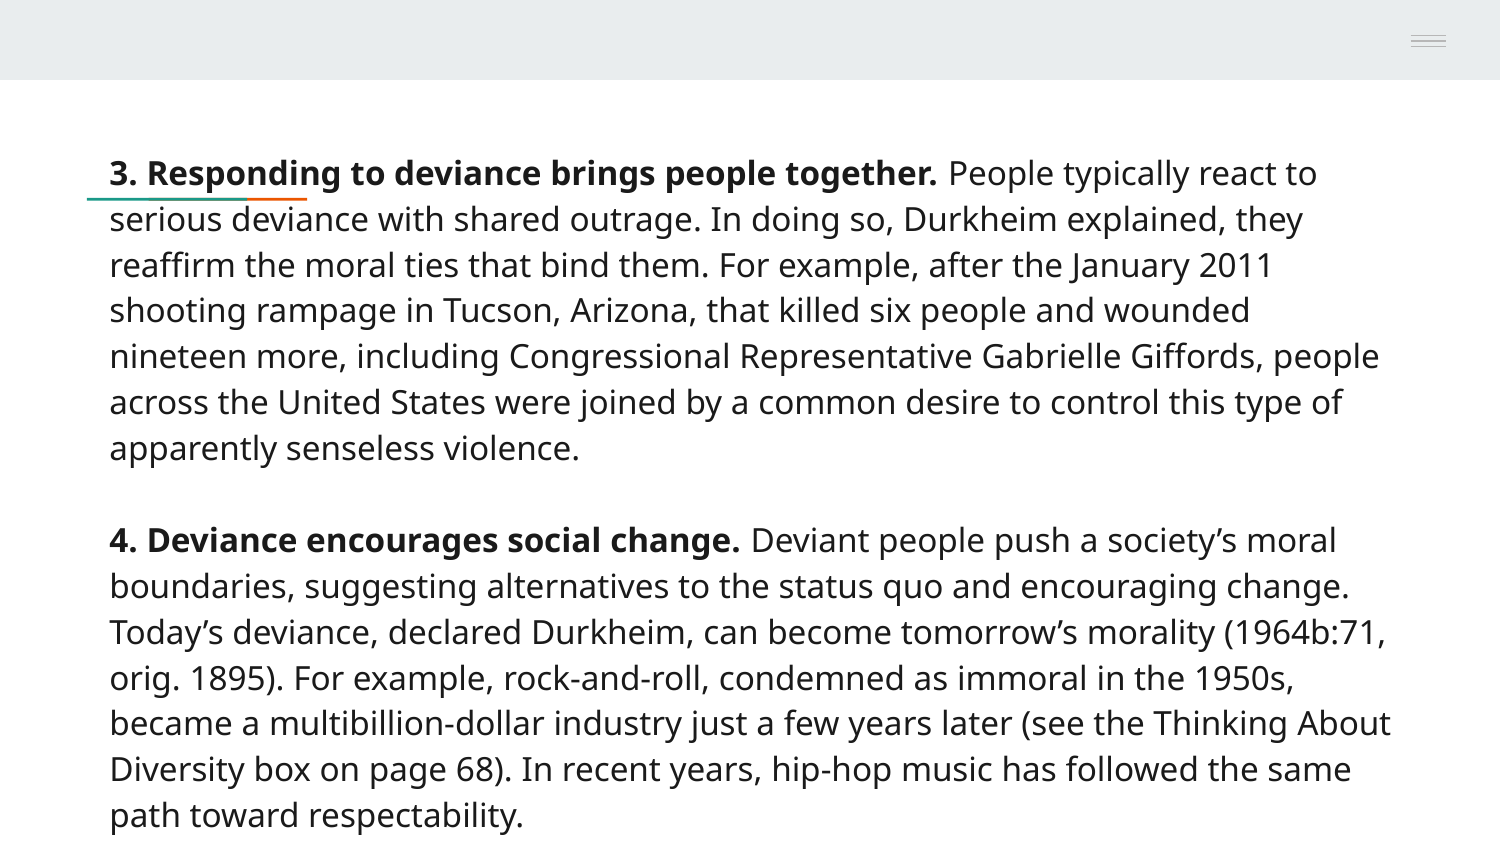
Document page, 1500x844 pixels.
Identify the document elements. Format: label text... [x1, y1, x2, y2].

list 3. Responding to deviance brings people together. People typically react to serious deviance with shared outrage. In doing so, Durkheim explained, they reaffirm the moral ties that bind them. For example, after the January 2011 shooting rampage in Tucson, Arizona, that killed six people and wounded nineteen more, including Congressional Representative Gabrielle Giffords, people across the United States were joined by a common desire to control this type of apparently senseless violence. 4. Deviance encourages social change. Deviant people push a society’s moral boundaries, suggesting alternatives to the status quo and encouraging change. Today’s deviance, declared Durkheim, can become tomorrow’s morality (1964b:71, orig. 1895). For example, rock-and-roll, condemned as immoral in the 1950s, became a multibillion-dollar industry just a few years later (see the Thinking About Diversity box on page 68). In recent years, hip-hop music has followed the same path toward respectability. [94, 130, 1414, 725]
